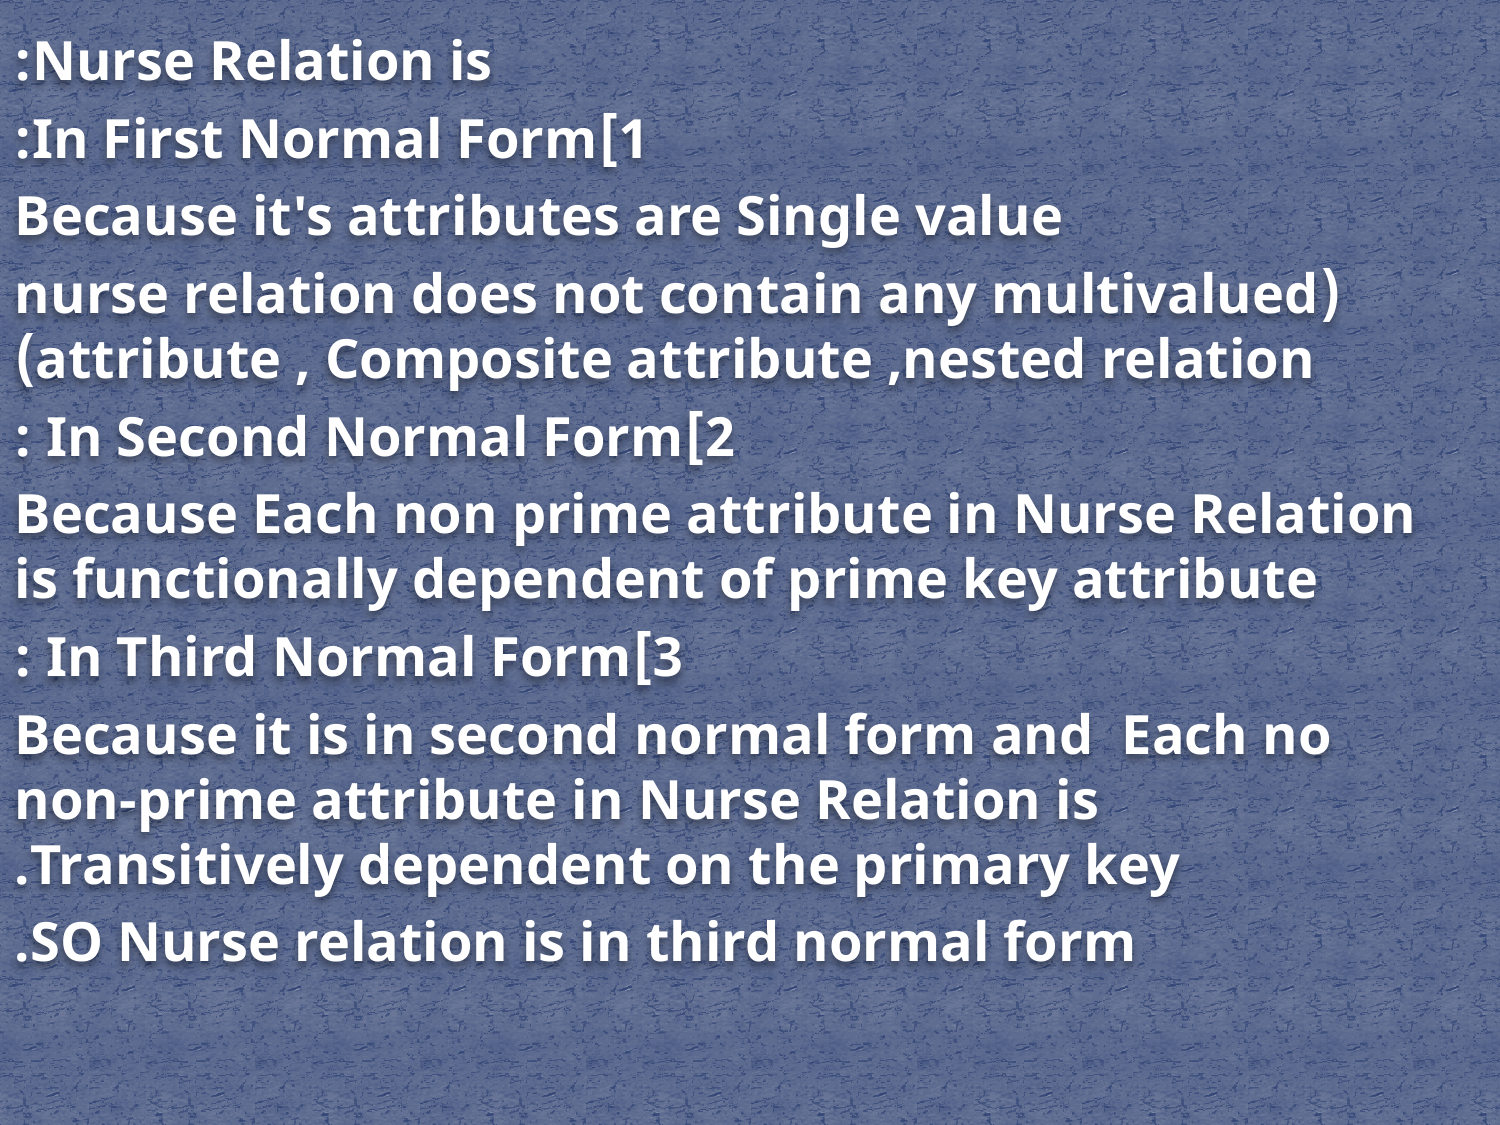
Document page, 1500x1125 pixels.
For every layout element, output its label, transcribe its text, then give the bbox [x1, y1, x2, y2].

text_box [71, 426, 1435, 557]
text_box Nurse Relation is: 1]In First Normal Form: Because it's attributes are Single value (nurse relation does not contain any multivalued attribute , Composite attribute ,nested relation) 2]In Second Normal Form : Because Each non prime attribute in Nurse Relation is functionally dependent of prime key attribute 3]In Third Normal Form : Because it is in second normal form and Each no non-prime attribute in Nurse Relation is Transitively dependent on the primary key. SO Nurse relation is in third normal form. [0, 19, 1435, 1059]
